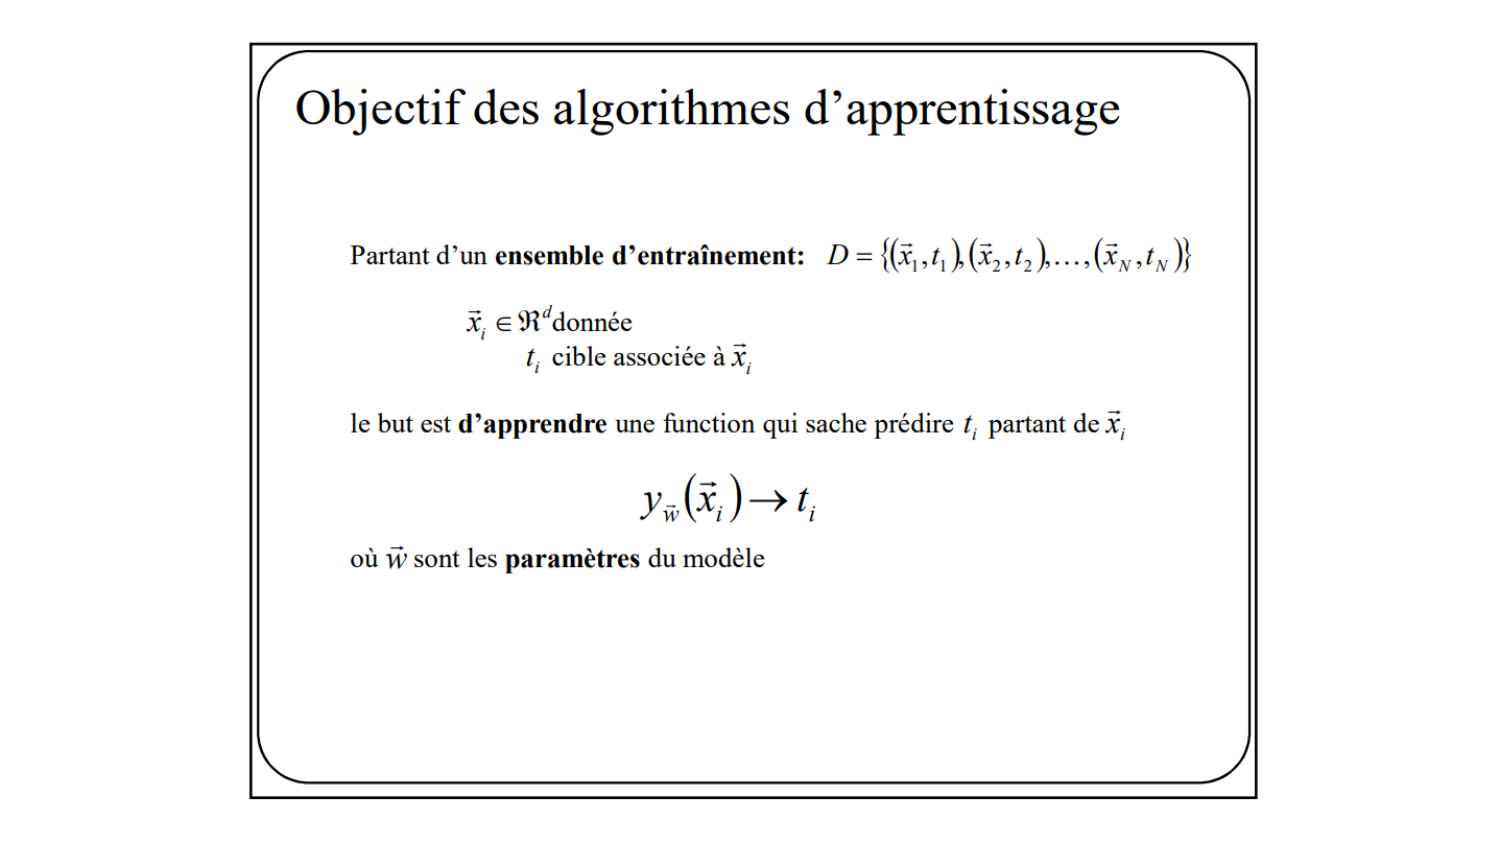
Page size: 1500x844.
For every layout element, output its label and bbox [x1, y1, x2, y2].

picture [214, 24, 1286, 819]
